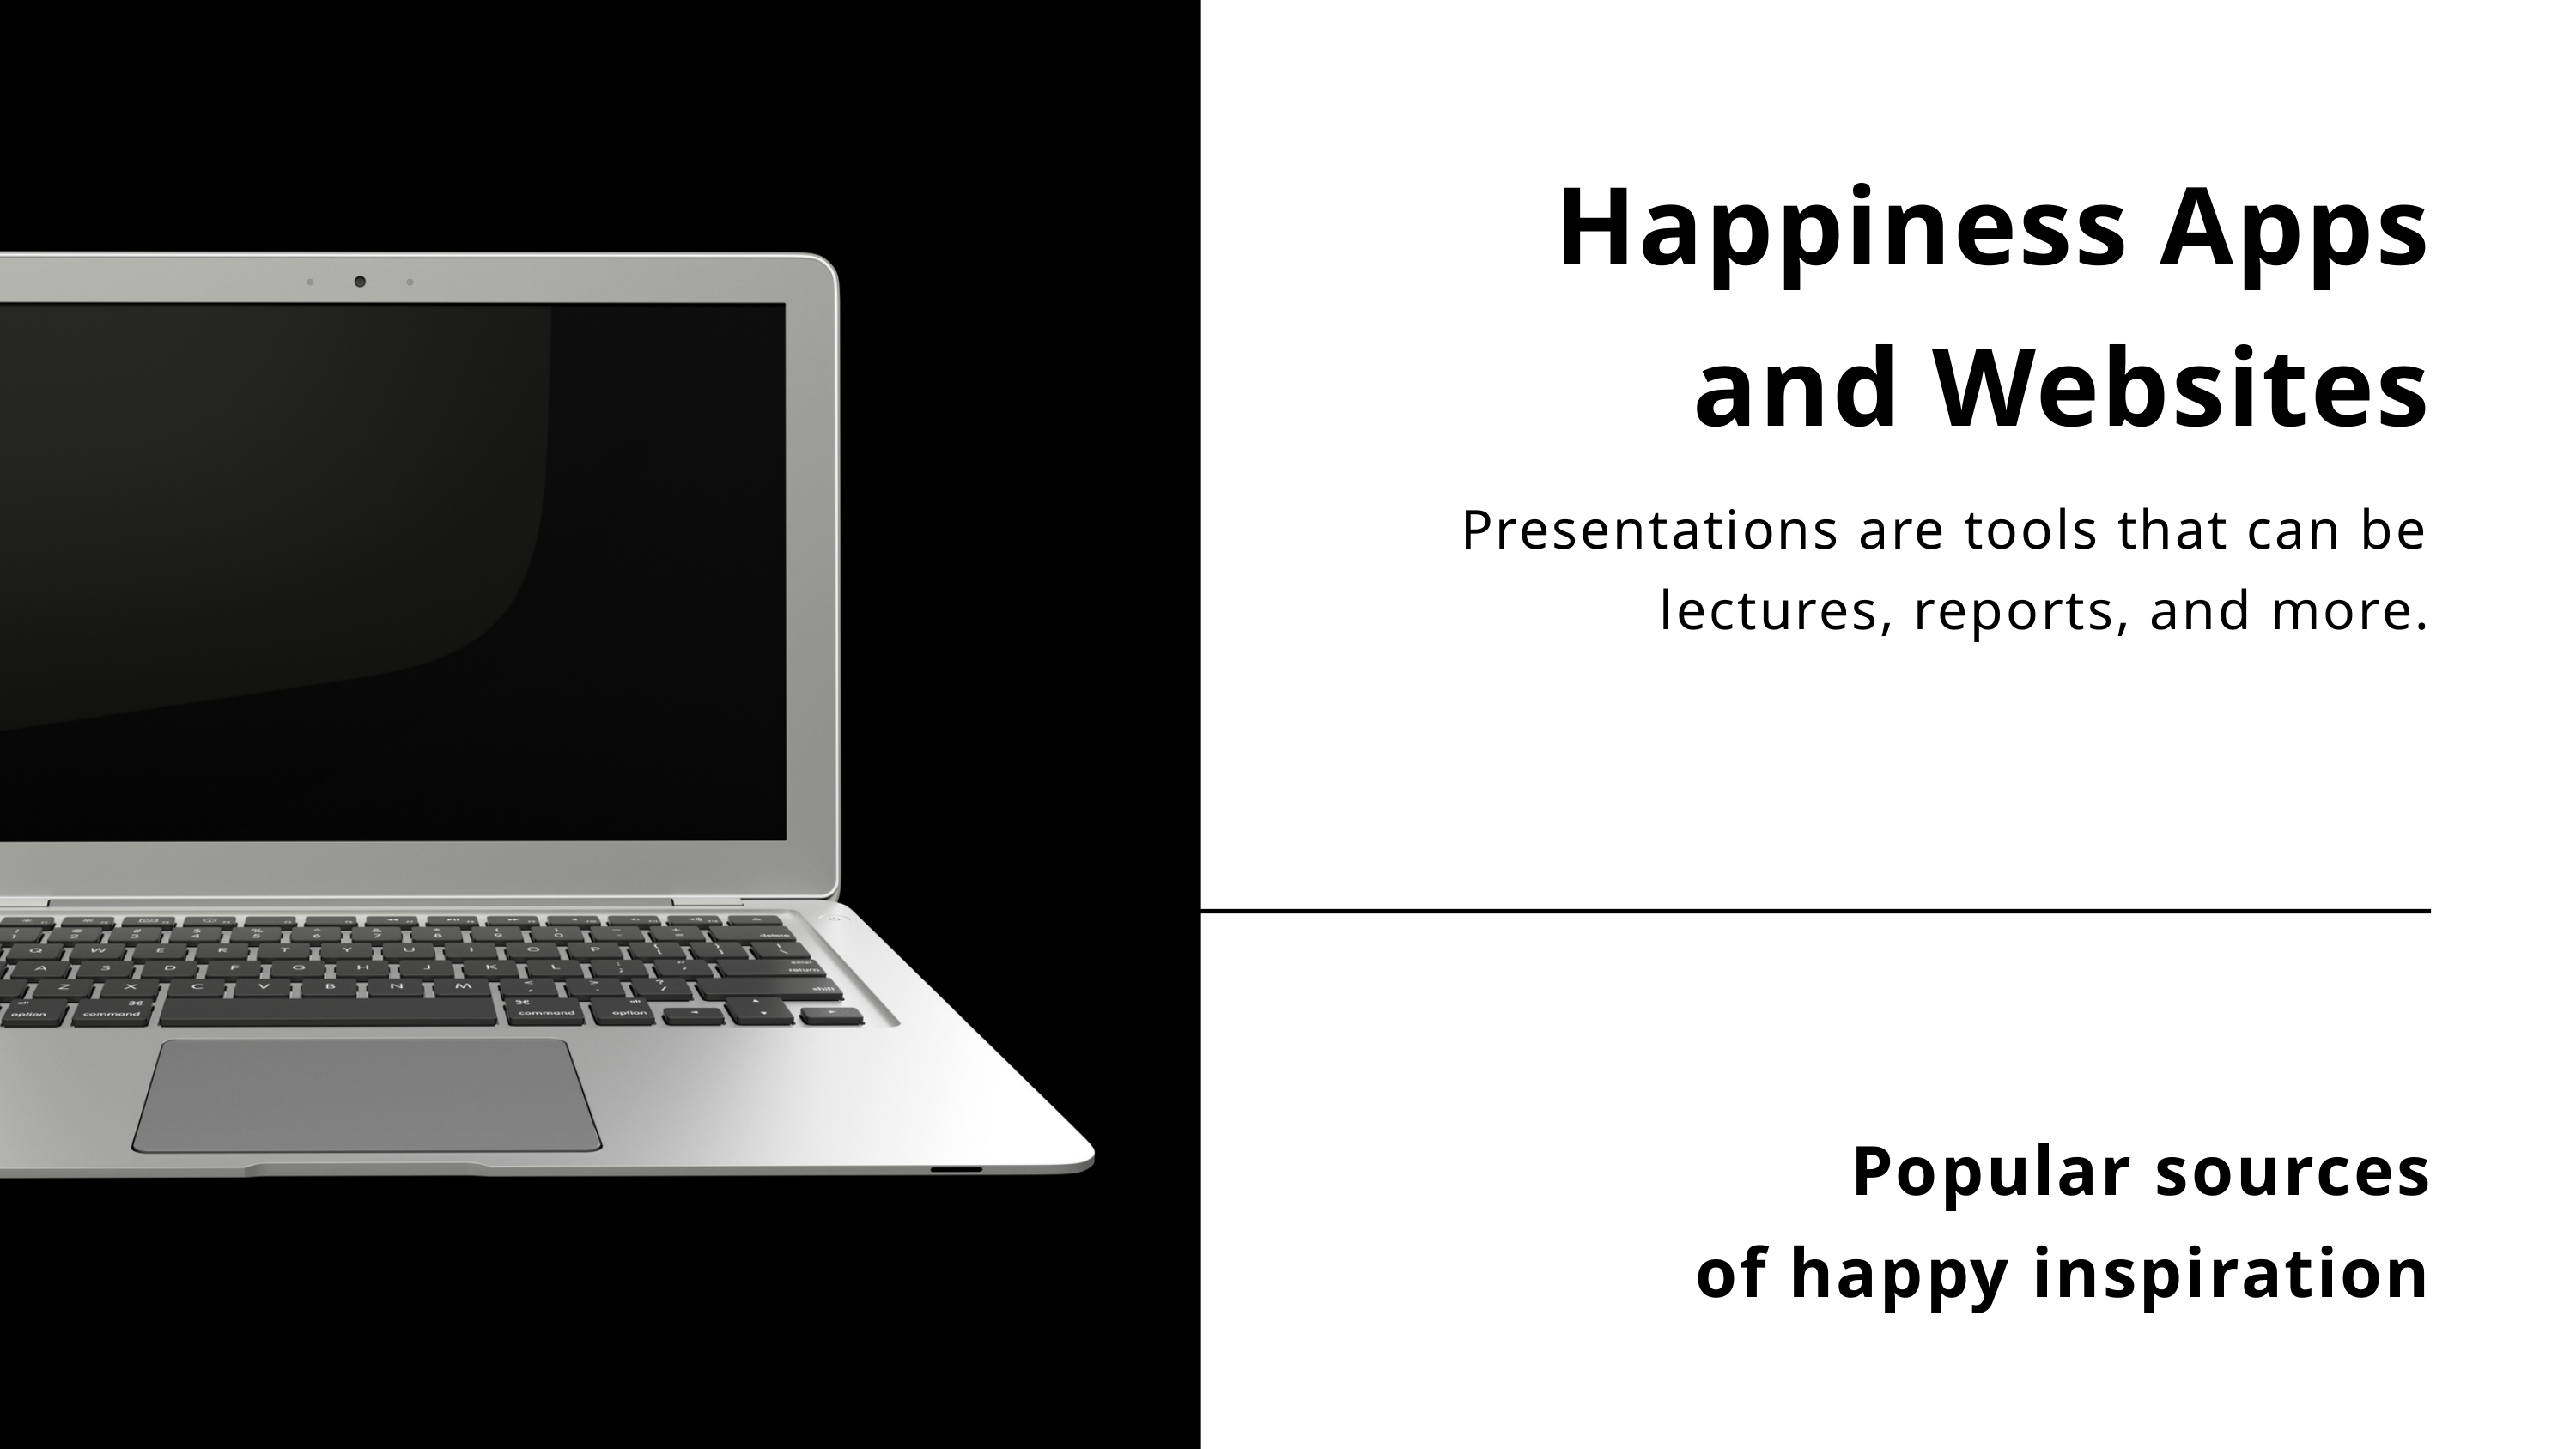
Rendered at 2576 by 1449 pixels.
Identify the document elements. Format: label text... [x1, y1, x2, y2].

text_box [1201, 908, 2432, 914]
text_box Popular sources of happy inspiration [1361, 1106, 2432, 1311]
picture [0, 250, 1099, 1206]
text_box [1377, 144, 2432, 634]
text_box [0, 0, 1201, 1449]
